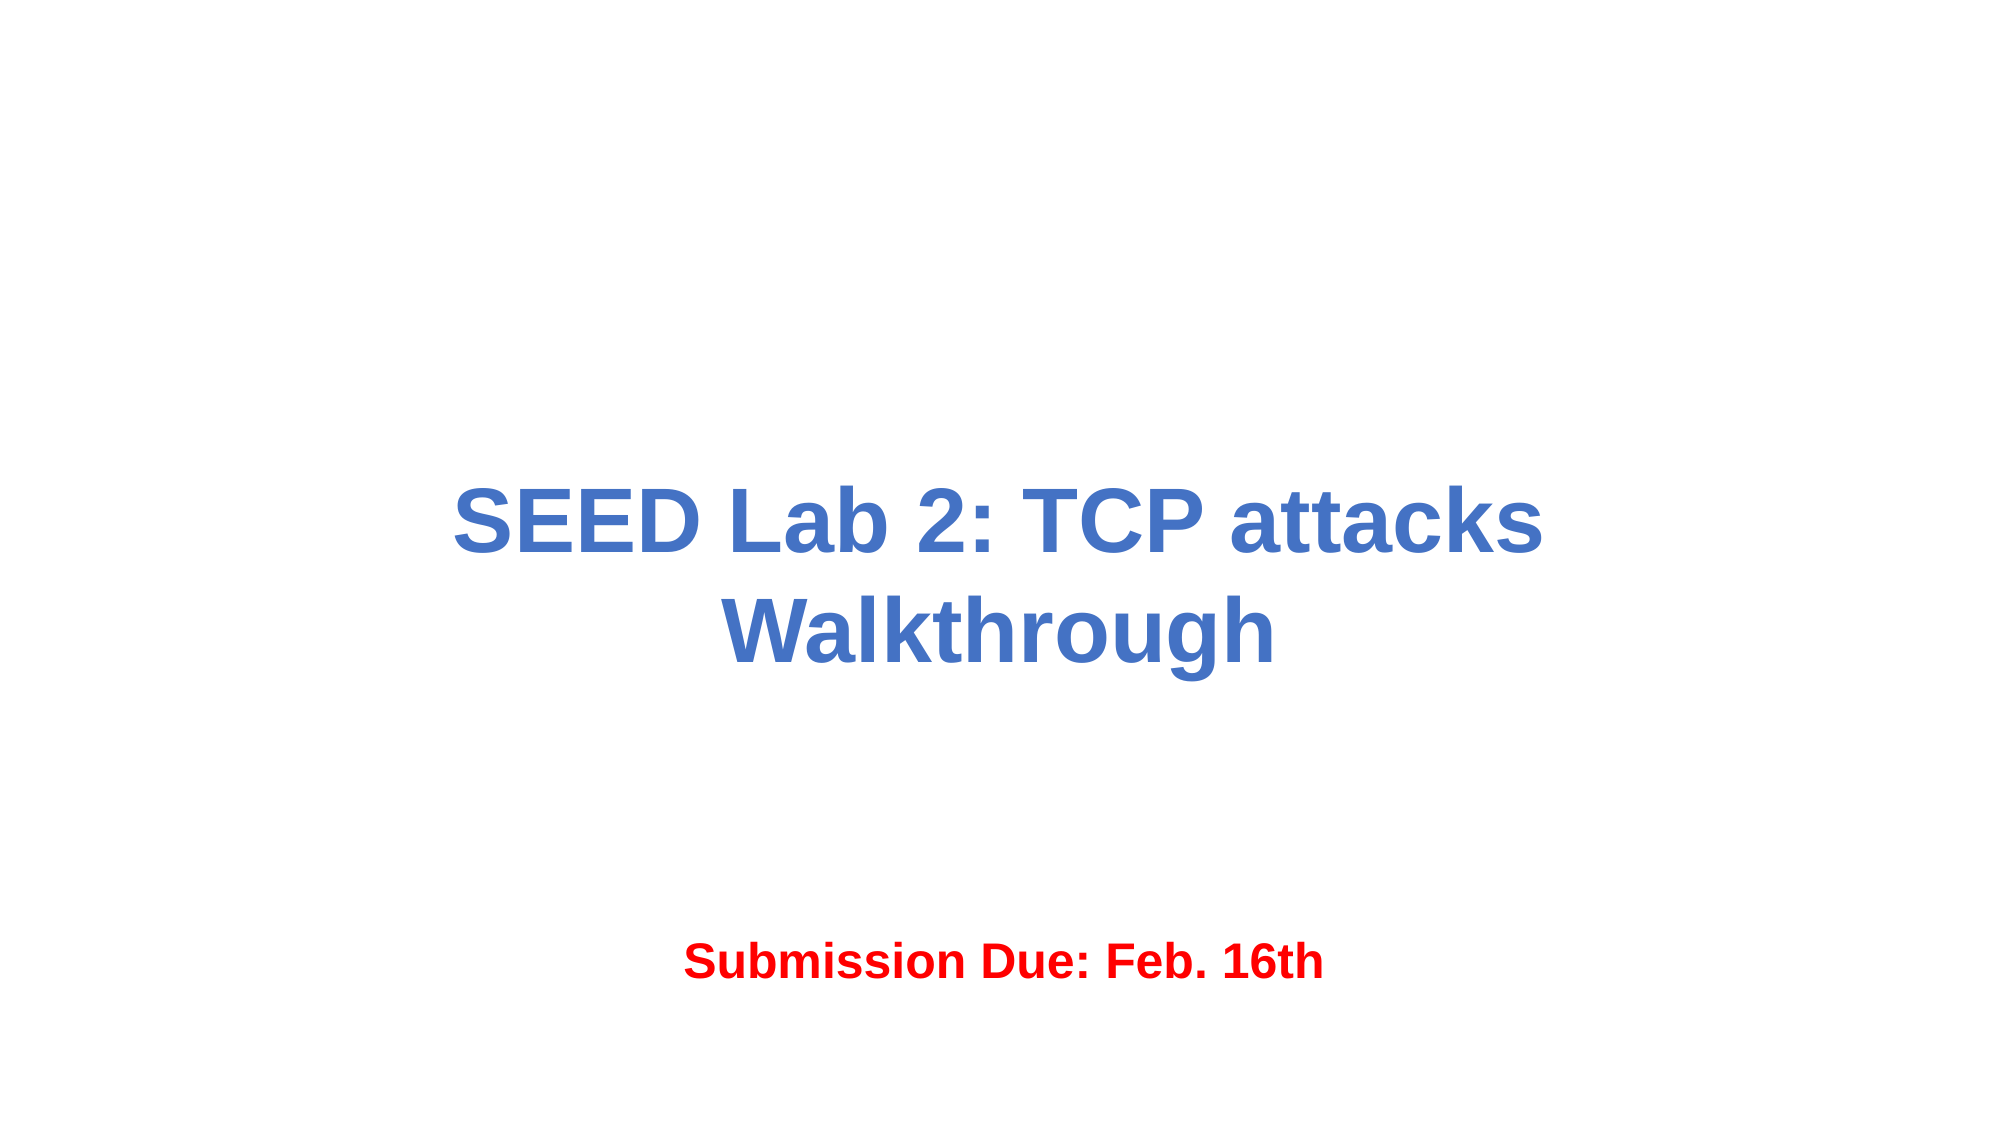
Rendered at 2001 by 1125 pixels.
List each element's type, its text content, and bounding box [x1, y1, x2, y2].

title SEED Lab 2: TCP attacks Walkthrough [205, 127, 1795, 868]
text_box Submission Due: Feb. 16th [668, 920, 1340, 996]
